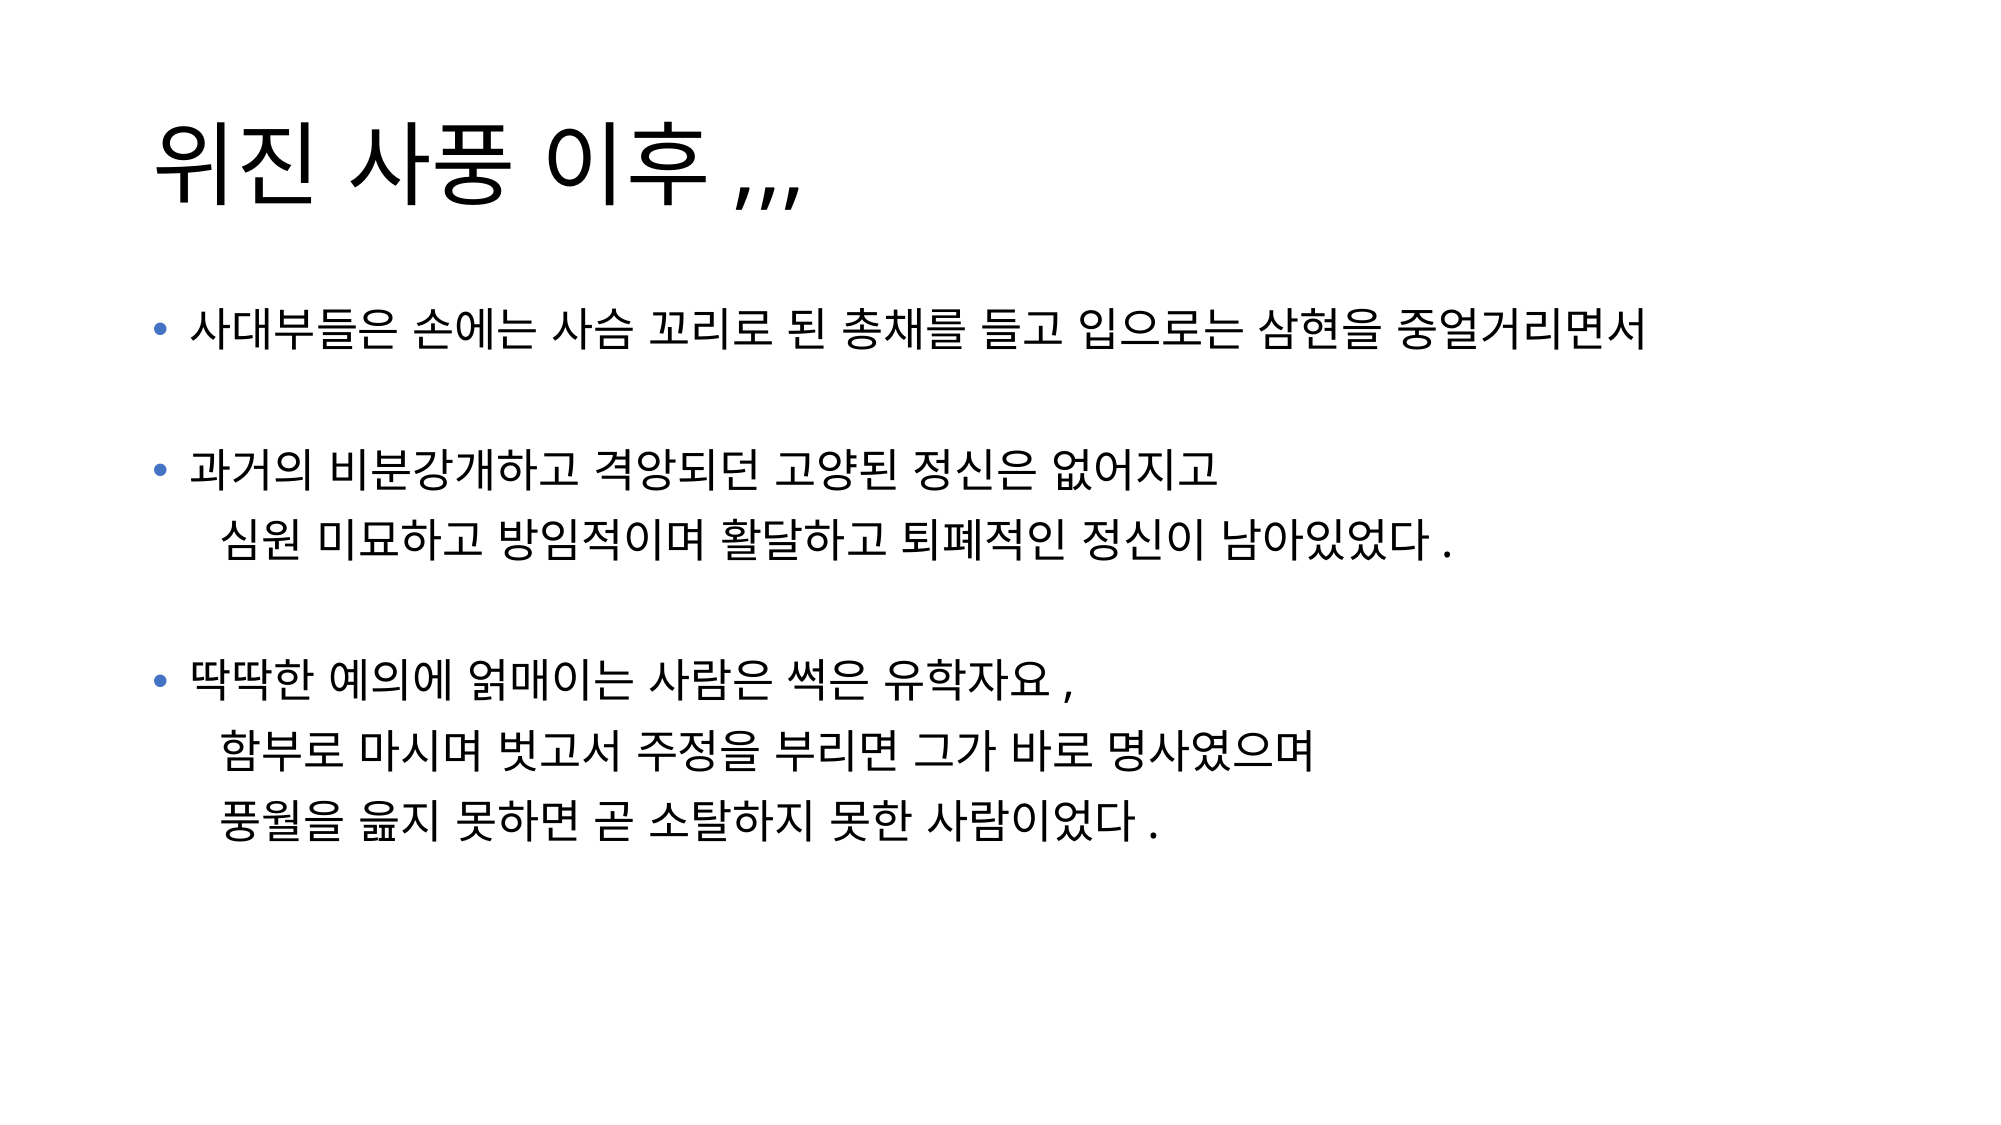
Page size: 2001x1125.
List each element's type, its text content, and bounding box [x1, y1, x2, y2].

list 사대부들은 손에는 사슴 꼬리로 된 총채를 들고 입으로는 삼현을 중얼거리면서 과거의 비분강개하고 격앙되던 고양된 정신은 없어지고 심원 미묘하고 방임적이며 활달하고 퇴폐적인 정신이 남아있었다. 딱딱한 예의에 얽매이는 사람은 썩은 유학자요, 함부로 마시며 벗고서 주정을 부리면 그가 바로 명사였으며 풍월을 읊지 못하면 곧 소탈하지 못한 사람이었다. [137, 299, 1863, 1014]
title 위진 사풍 이후,,, [137, 59, 1863, 278]
